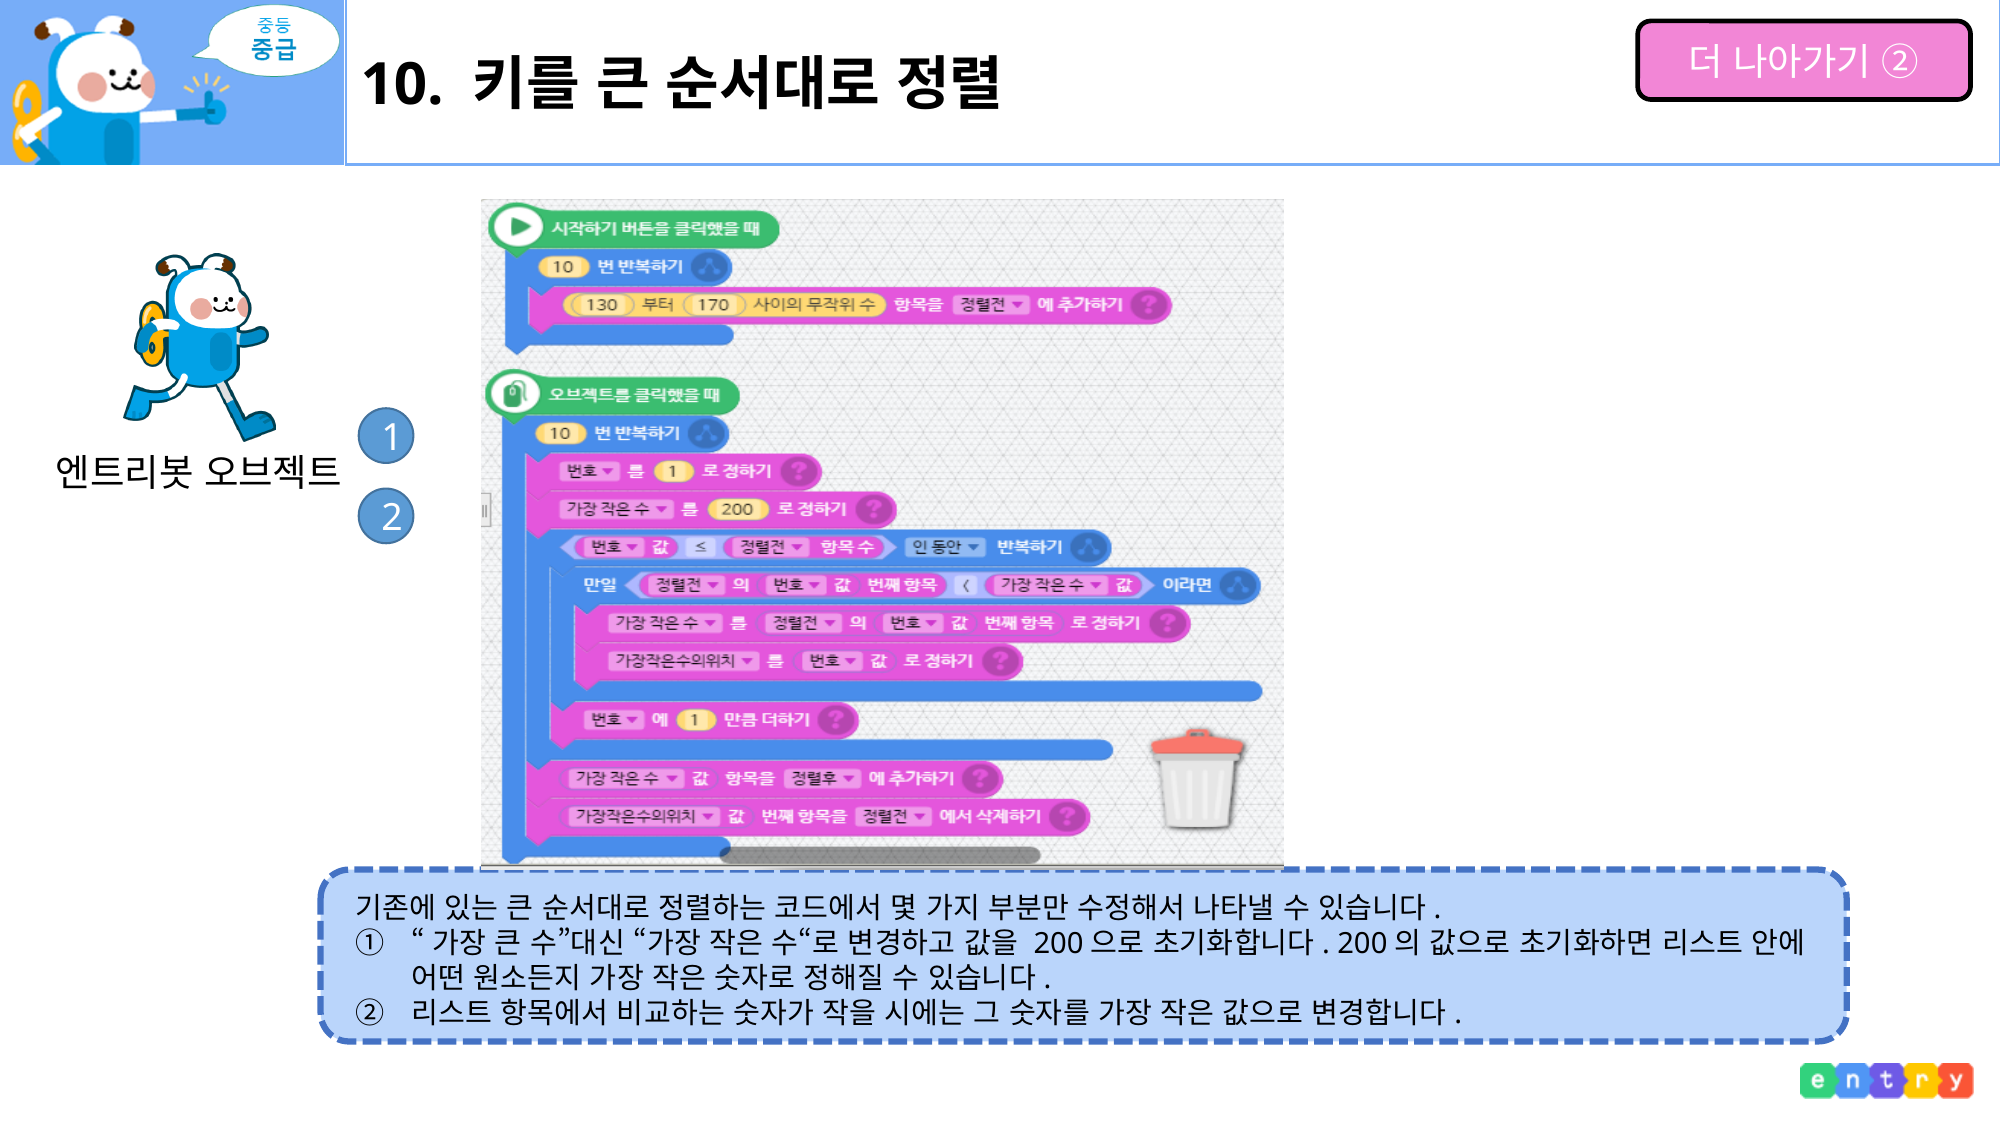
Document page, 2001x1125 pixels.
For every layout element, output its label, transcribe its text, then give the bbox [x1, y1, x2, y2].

text_box 10. 키를 큰 순서대로 정렬 [345, 0, 2000, 166]
text_box 더 나아가기 ② [1636, 19, 1972, 101]
picture [218, 383, 232, 402]
picture [169, 374, 187, 396]
text_box 1 [357, 407, 415, 464]
picture [122, 253, 242, 442]
picture [0, 0, 344, 165]
text_box 엔트리봇 오브젝트 [40, 441, 357, 502]
picture [1795, 1059, 1977, 1103]
picture [248, 431, 276, 442]
picture [481, 199, 1284, 870]
picture [175, 257, 248, 328]
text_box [320, 869, 1847, 1042]
picture [223, 253, 276, 421]
picture [143, 304, 179, 364]
text_box 2 [357, 487, 415, 545]
picture [159, 258, 187, 274]
